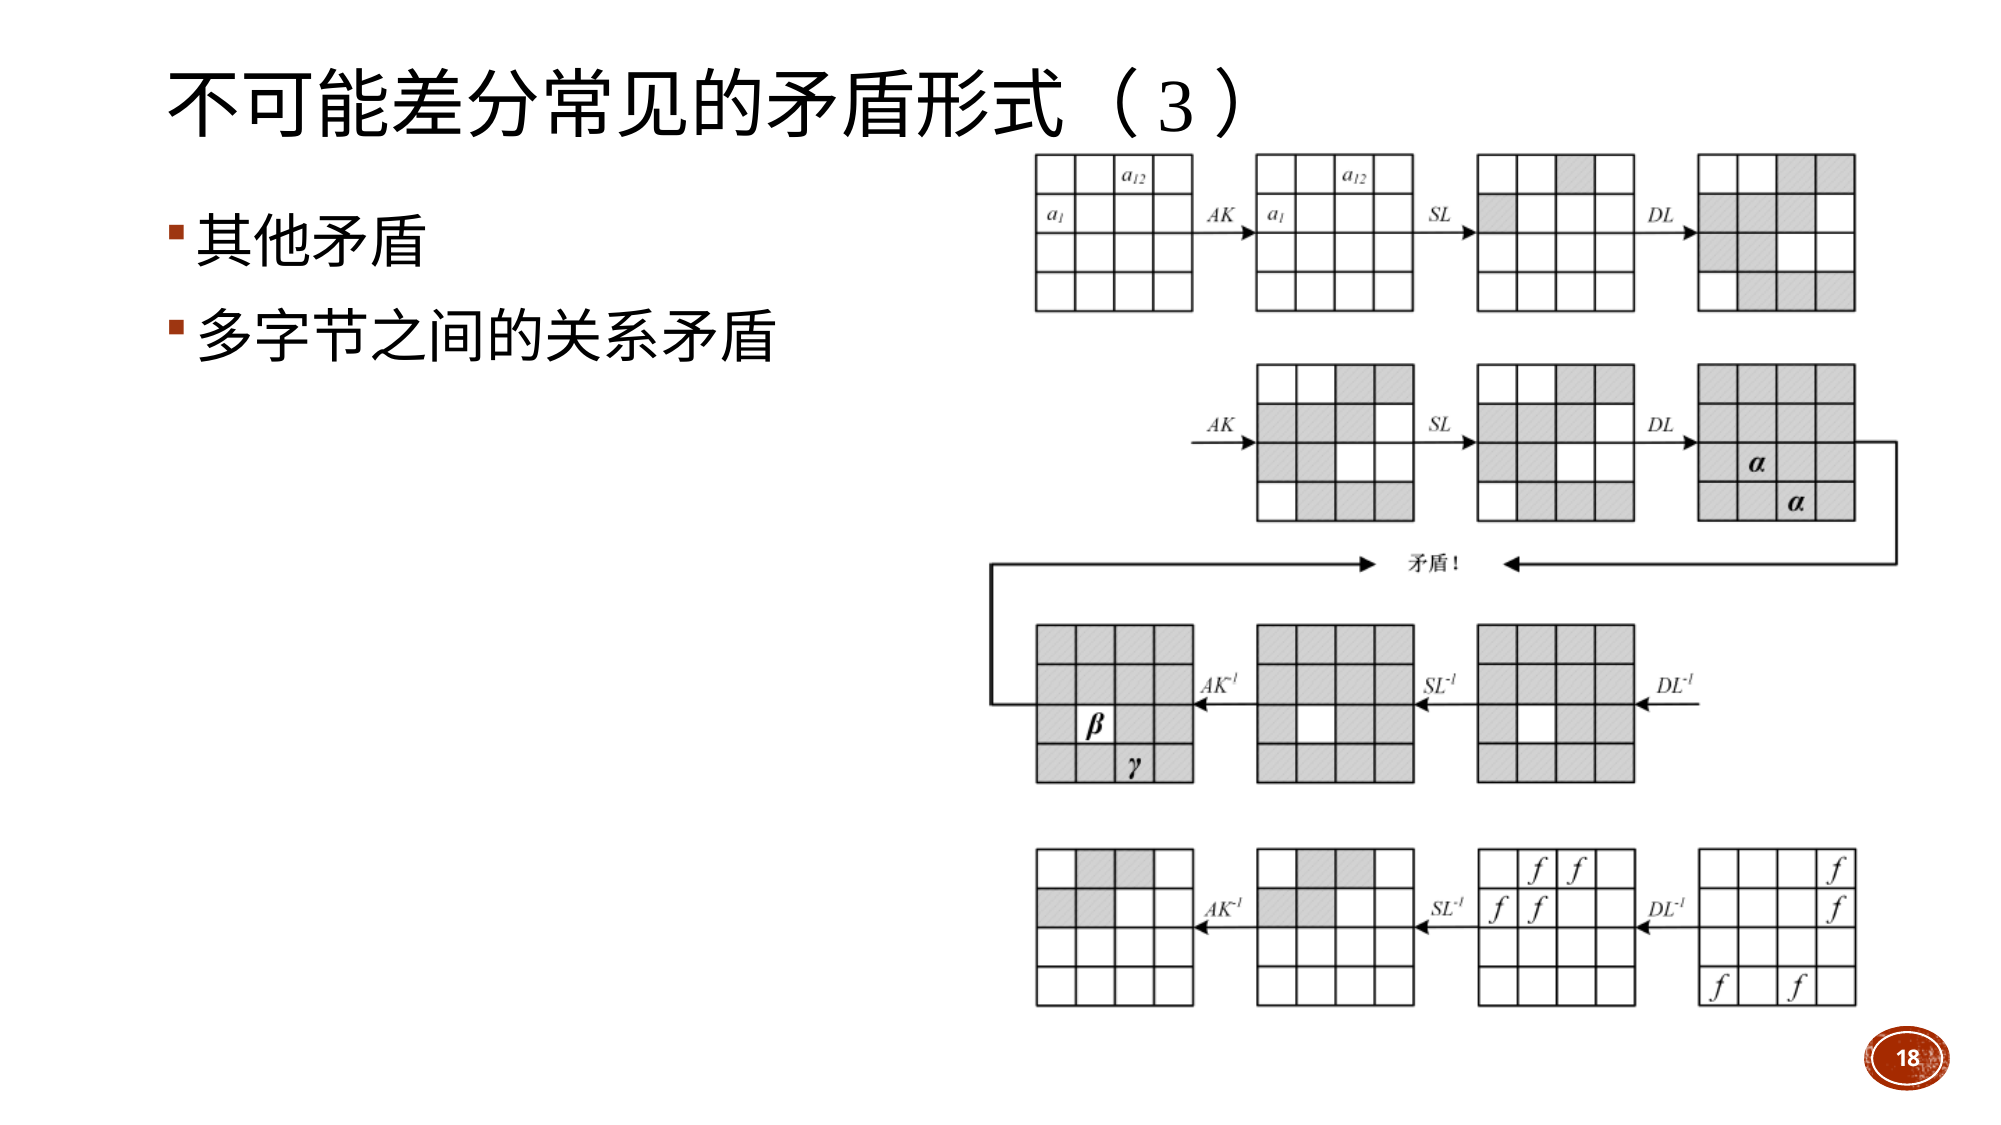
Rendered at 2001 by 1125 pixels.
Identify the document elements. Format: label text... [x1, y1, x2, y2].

slide_number 18 [1855, 1028, 1961, 1089]
title 不可能差分常见的矛盾形式（3） [150, 30, 1850, 184]
picture [981, 145, 1901, 1013]
